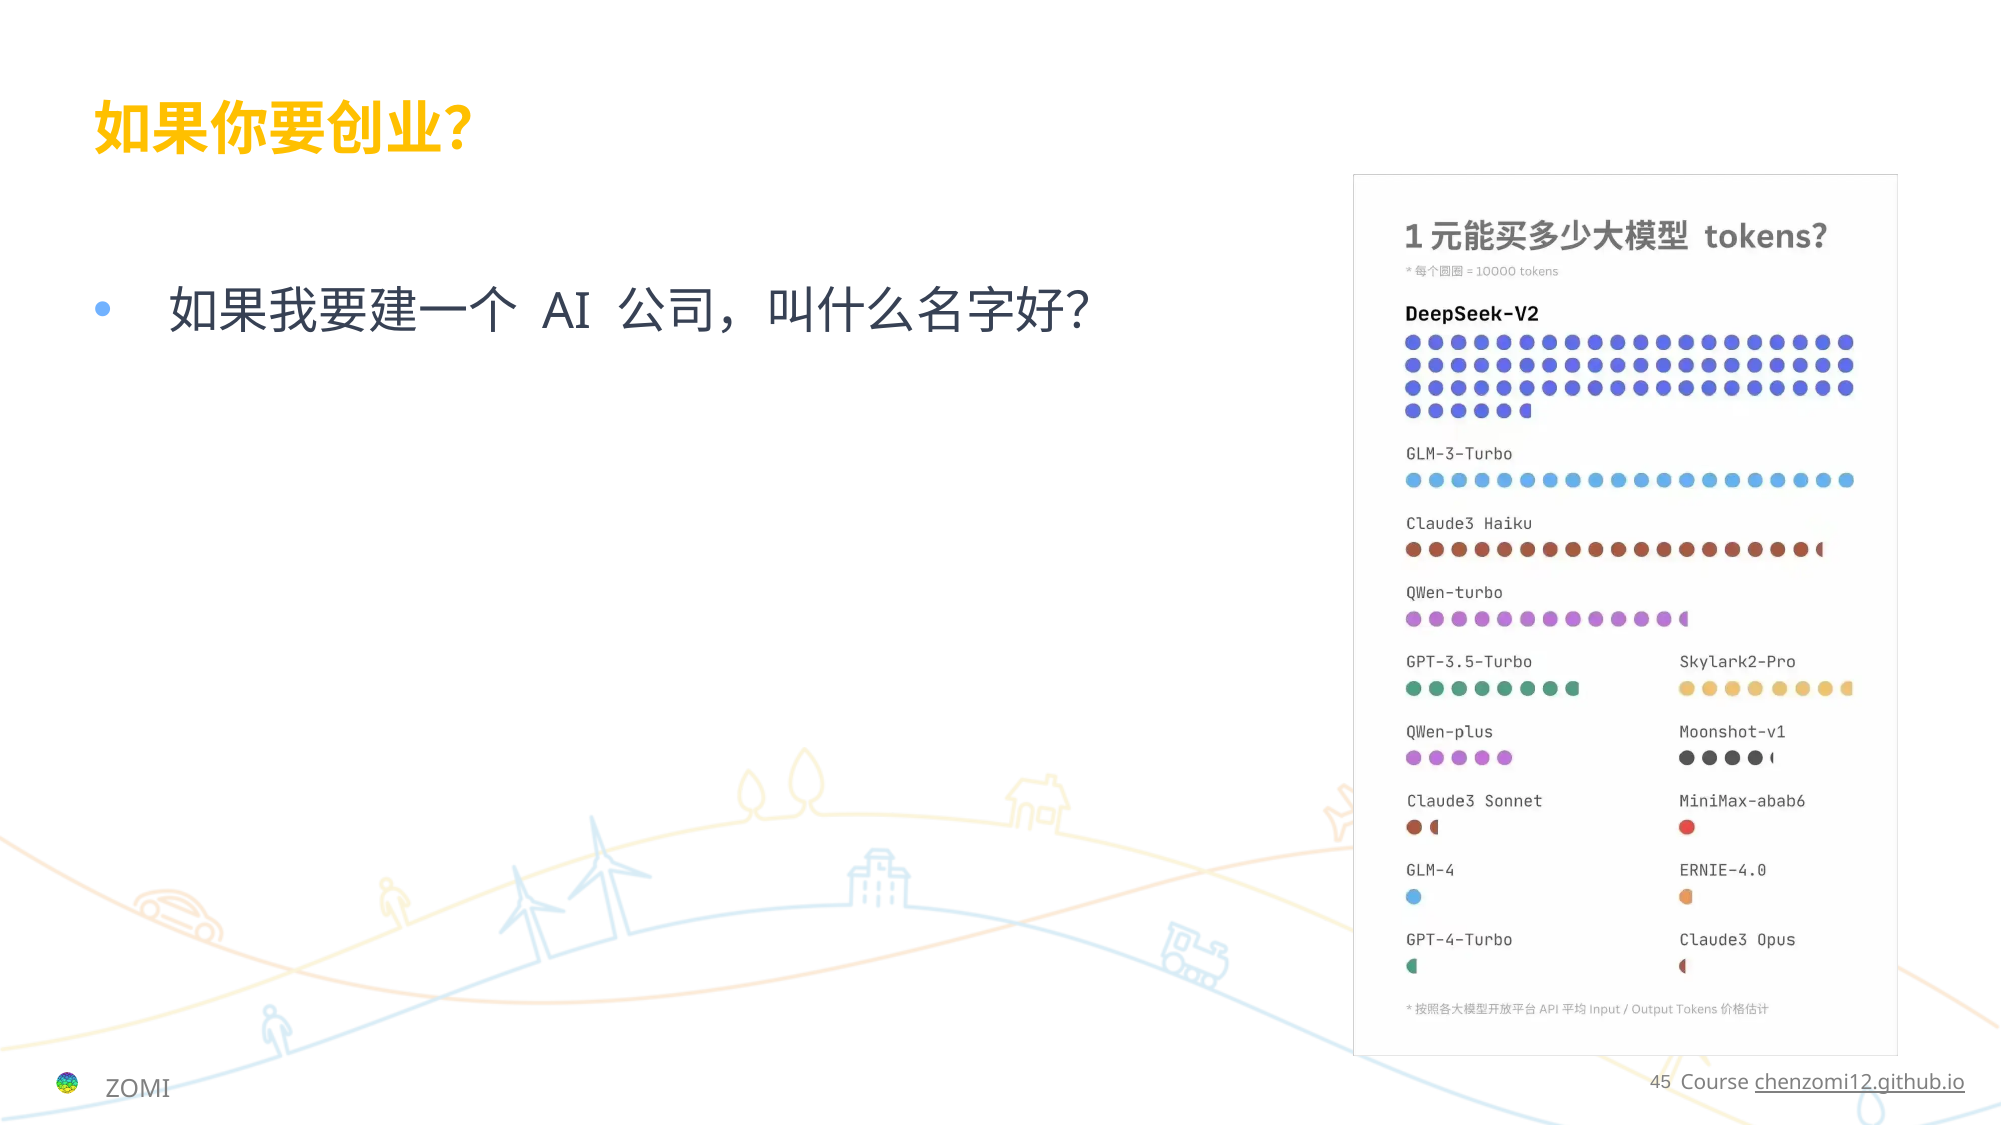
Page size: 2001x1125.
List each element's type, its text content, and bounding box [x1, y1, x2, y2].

list 如果我要建一个 AI 公司，叫什么名字好？ [1904, 210, 1910, 1033]
picture [1345, 174, 1910, 1056]
picture [57, 1073, 77, 1093]
list 如果我要建一个 AI 公司，叫什么名字好？ [79, 210, 1348, 1033]
title 如果你要创业？ [79, 78, 1910, 175]
